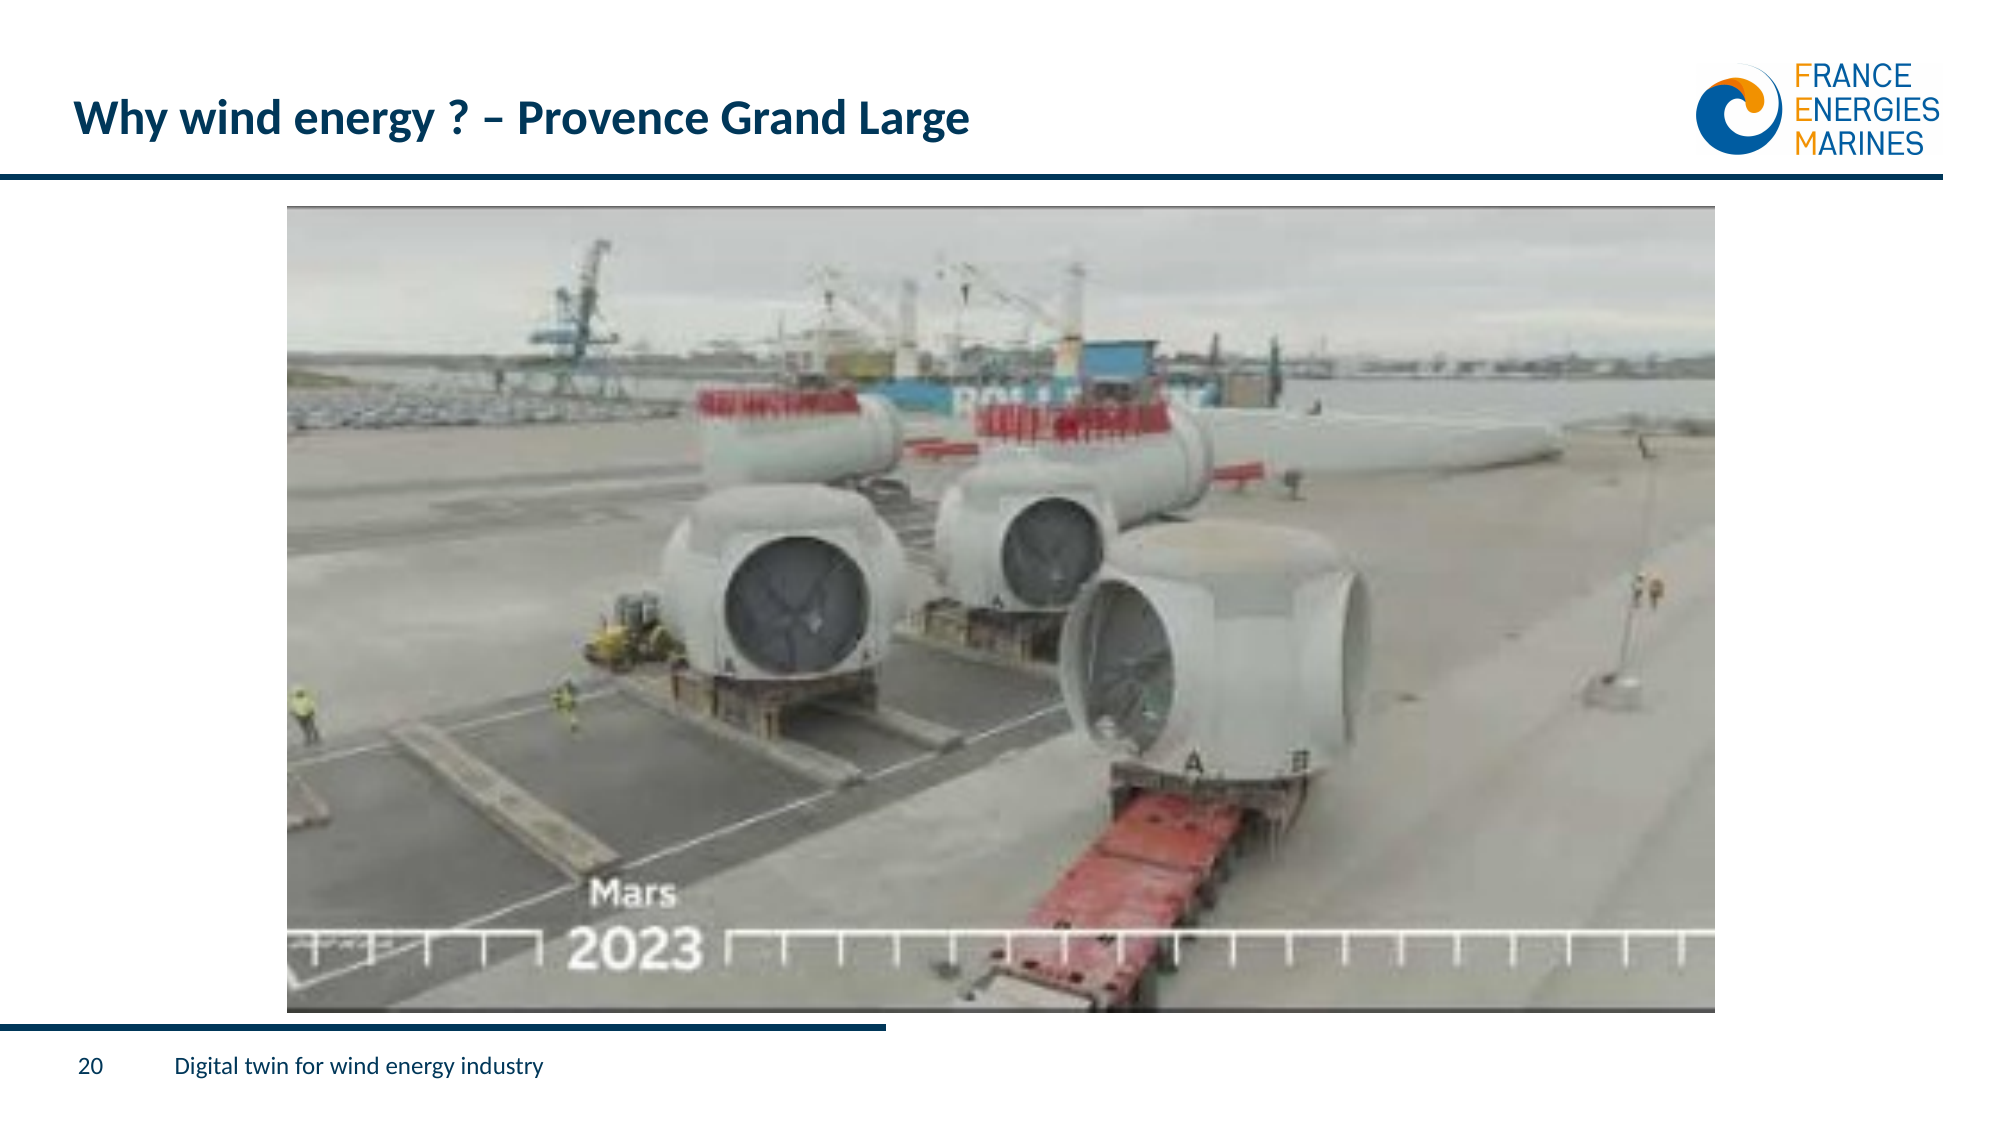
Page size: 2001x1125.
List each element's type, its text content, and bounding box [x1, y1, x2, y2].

slide_number 20 [63, 1042, 142, 1103]
title Why wind energy ? – Provence Grand Large [58, 60, 1649, 177]
picture [1696, 63, 1943, 155]
footer Digital twin for wind energy industry [159, 1042, 878, 1103]
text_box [286, 206, 1715, 1014]
